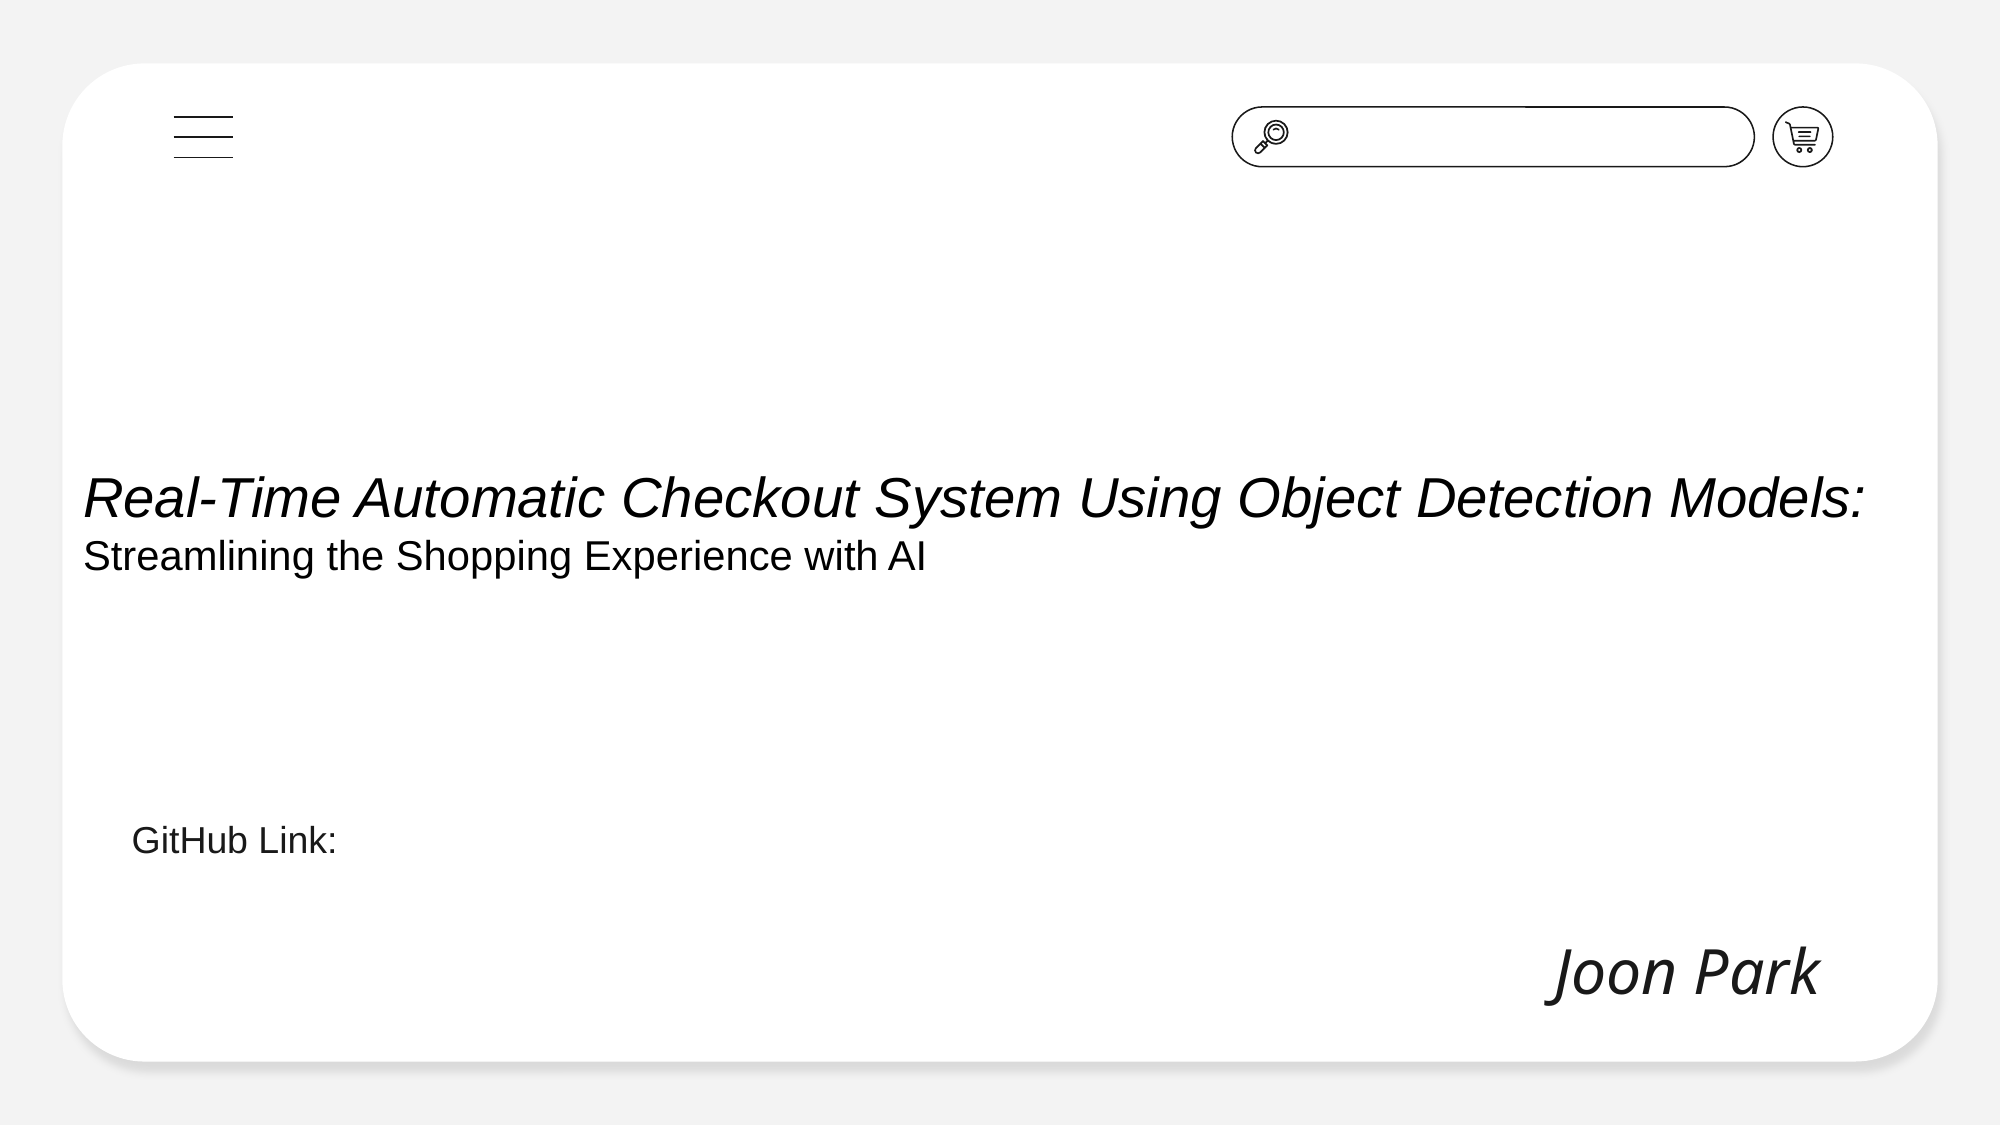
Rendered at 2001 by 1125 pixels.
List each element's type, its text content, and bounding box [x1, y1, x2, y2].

text_box GitHub Link: [116, 808, 681, 869]
text_box Joon Park [1534, 900, 1967, 1125]
title Real-Time Automatic Checkout System Using Object Detection Models: Streamlining the Shopping Experience with AI [63, 390, 2000, 599]
